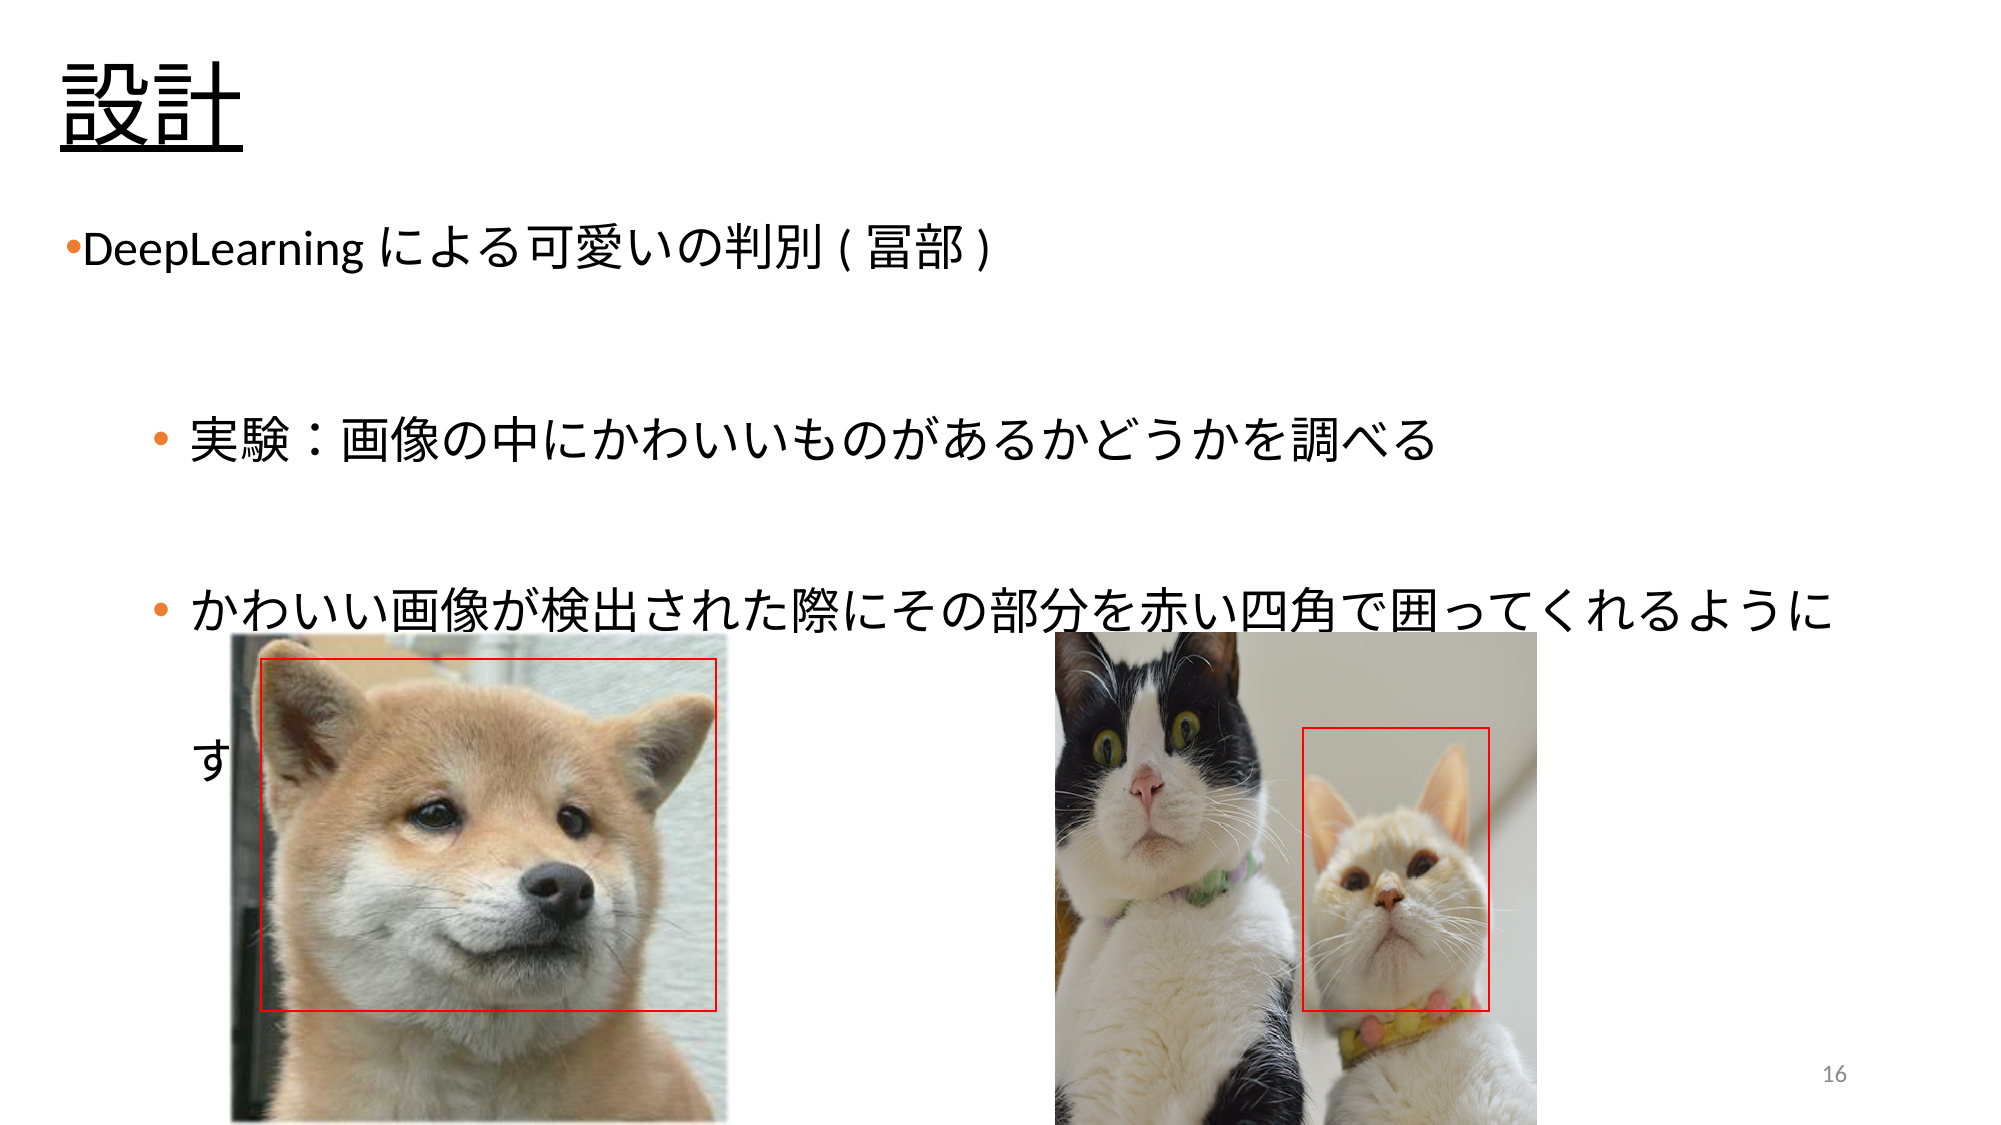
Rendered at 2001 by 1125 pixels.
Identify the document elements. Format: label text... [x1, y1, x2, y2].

picture [229, 632, 730, 1125]
slide_number 16 [1537, 1042, 1863, 1103]
picture [1055, 632, 1537, 1125]
title 設計 [44, 38, 1770, 180]
list 実験：画像の中にかわいいものがあるかどうかを調べる かわいい画像が検出された際にその部分を赤い四角で囲ってくれるようにする [137, 311, 1863, 999]
text_box DeepLearningによる可愛いの判別(冨部) [50, 208, 1007, 284]
